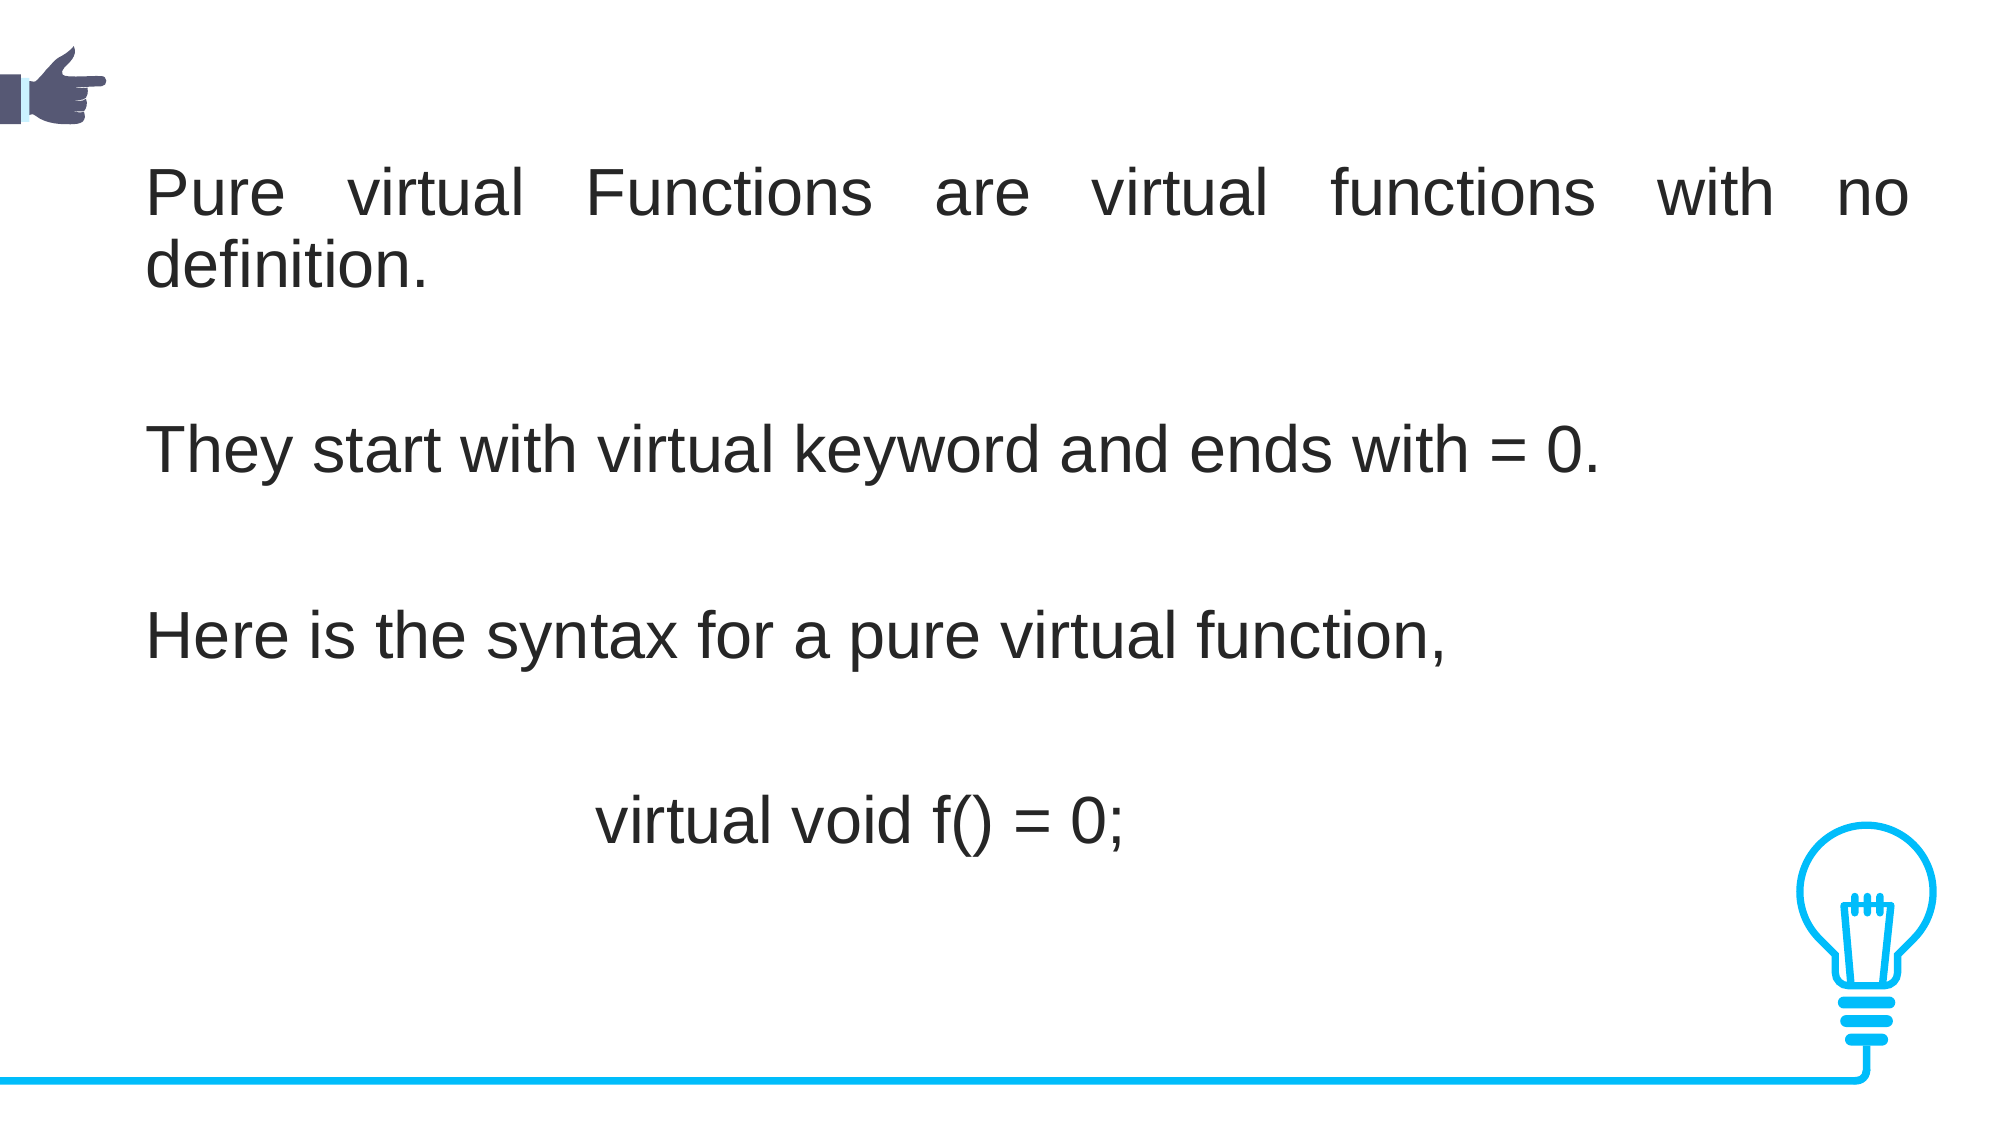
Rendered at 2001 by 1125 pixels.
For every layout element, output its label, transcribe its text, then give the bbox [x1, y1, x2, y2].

list Pure virtual Functions are virtual functions with no definition. They start with virtual keyword and ends with = 0. Here is the syntax for a pure virtual function, virtual void f() = 0; [130, 46, 1927, 970]
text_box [0, 46, 107, 125]
